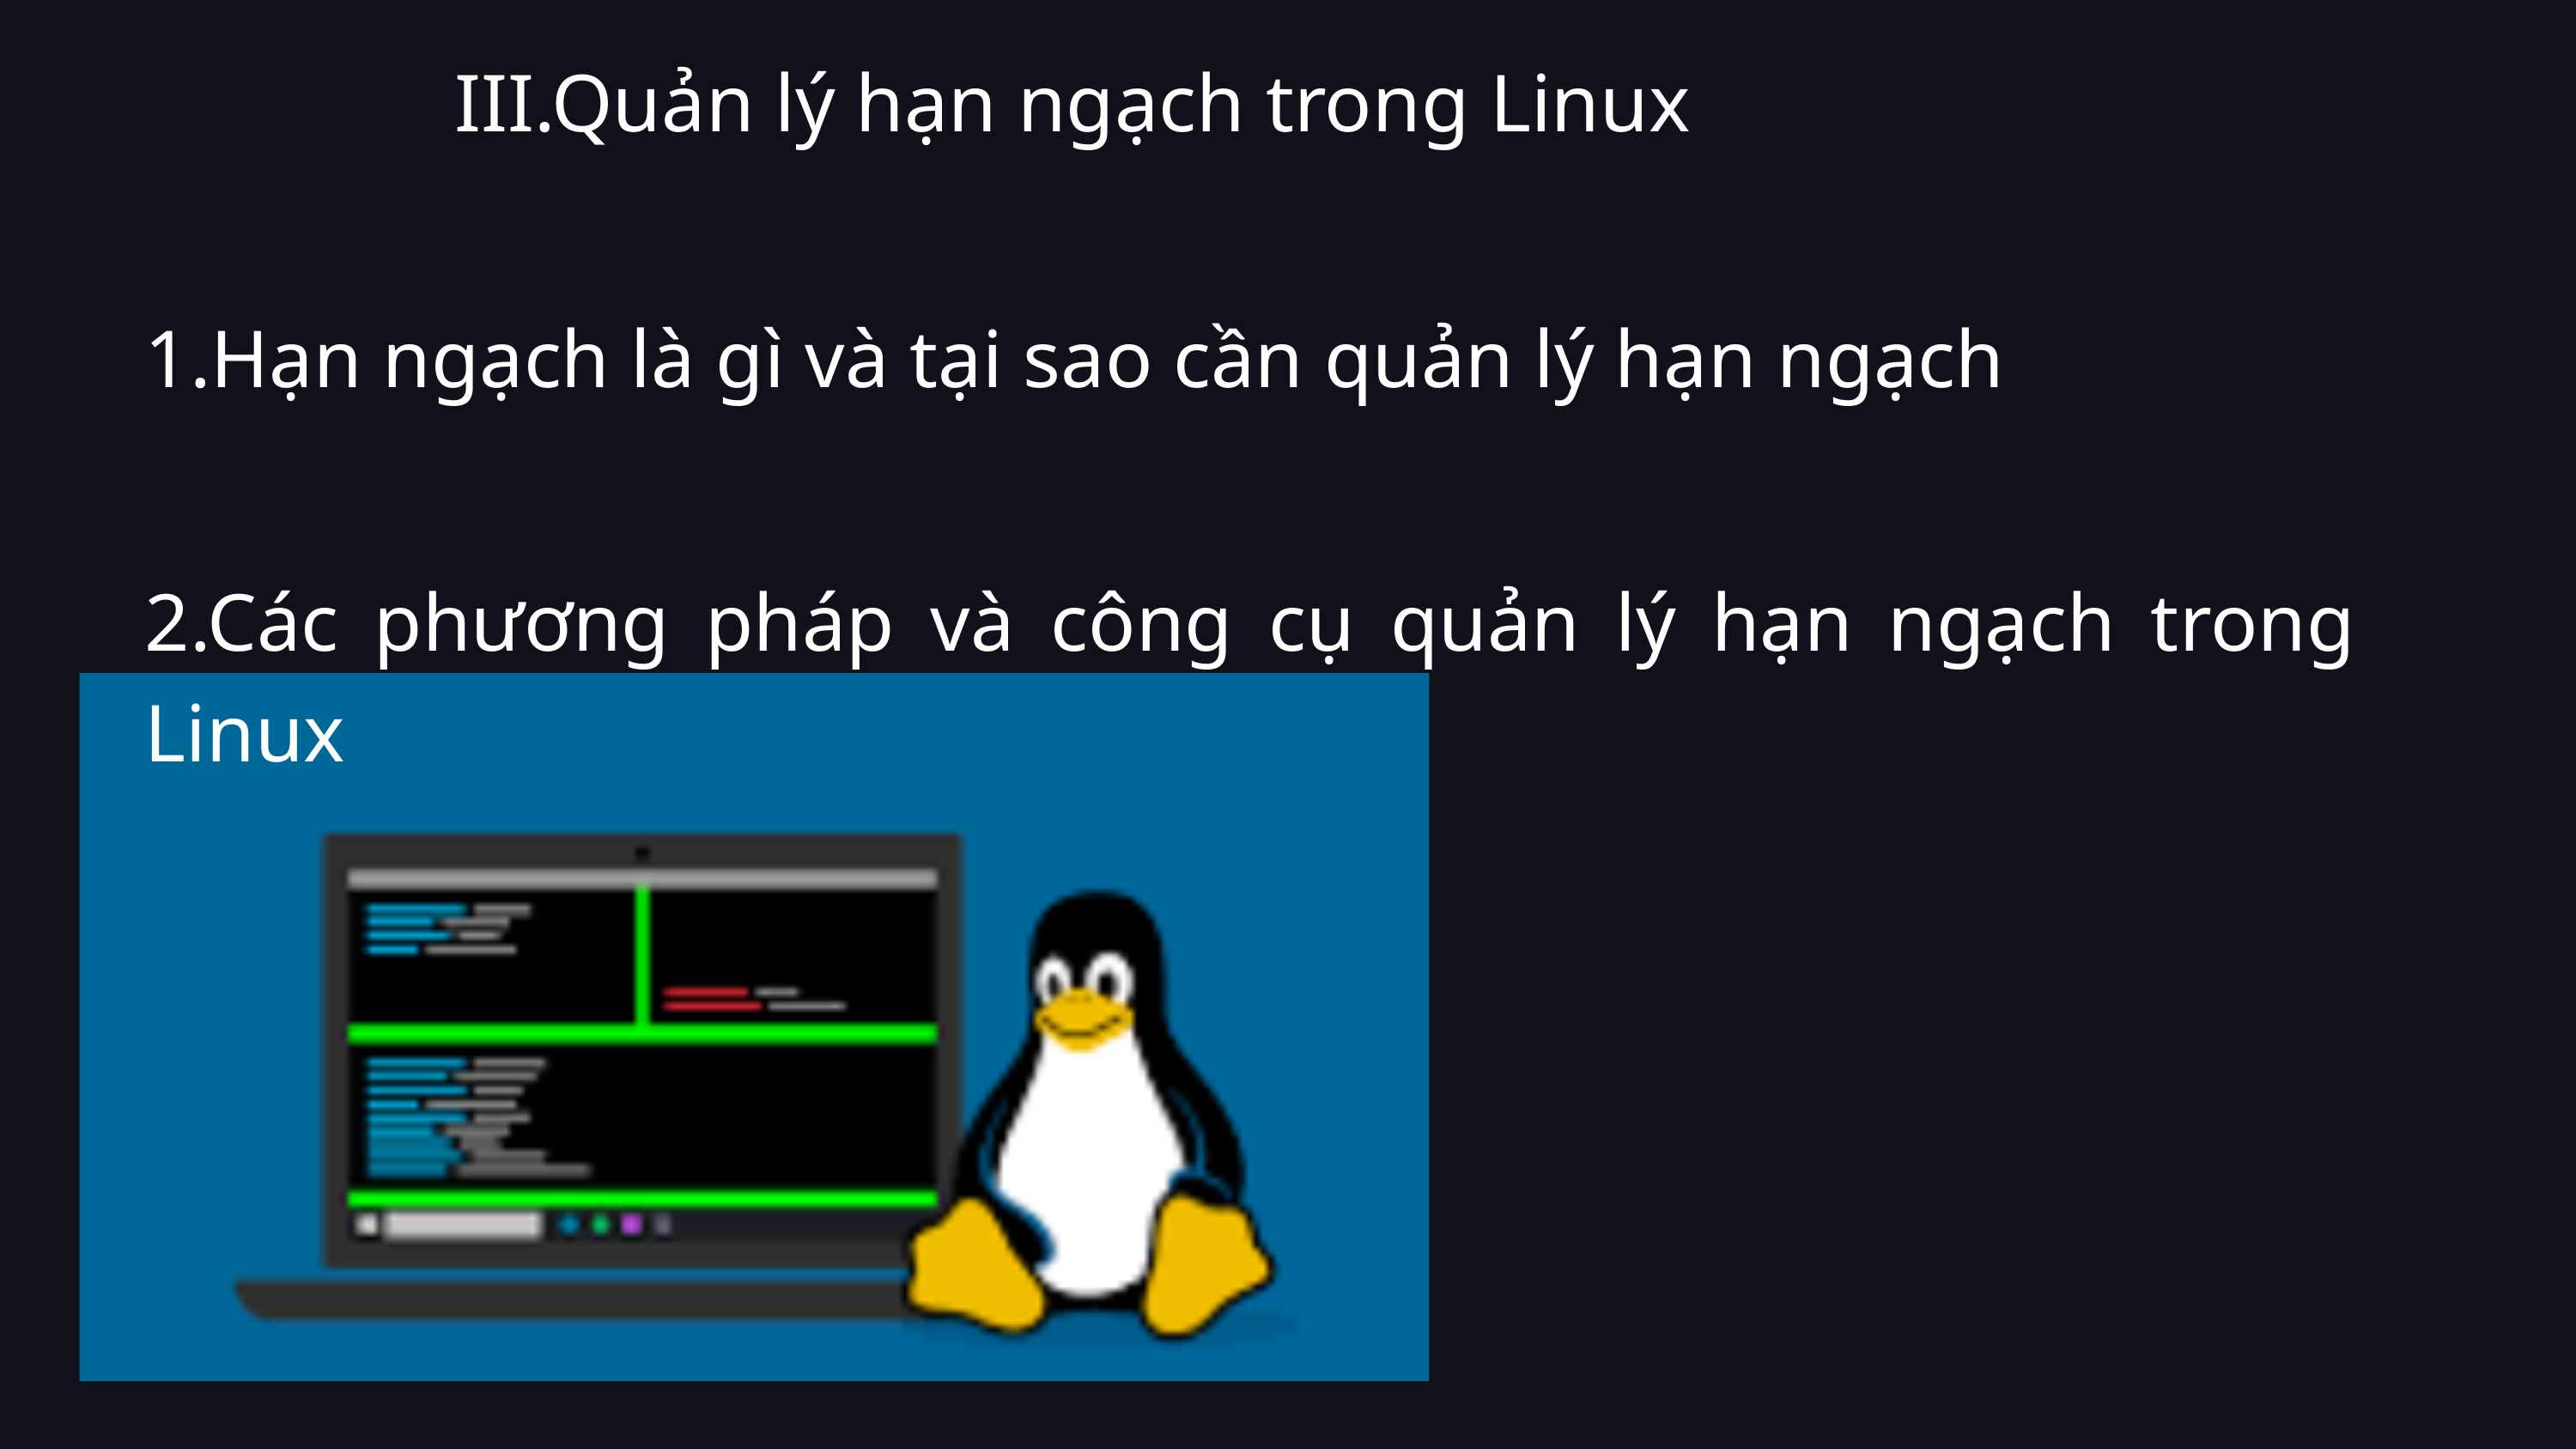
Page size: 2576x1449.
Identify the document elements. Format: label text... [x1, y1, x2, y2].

picture [192, 704, 199, 712]
picture [262, 719, 296, 761]
picture [152, 706, 183, 761]
picture [213, 719, 248, 761]
picture [192, 719, 198, 761]
picture [307, 719, 342, 761]
text_box 1.Hạn ngạch là gì và tại sao cần quản lý hạn ngạch [144, 293, 2357, 403]
text_box 2.Các phương pháp và công cụ quản lý hạn ngạch trong Linux [144, 556, 2357, 778]
picture [234, 833, 1275, 1341]
text_box III.Quản lý hạn ngạch trong Linux [454, 37, 2082, 148]
